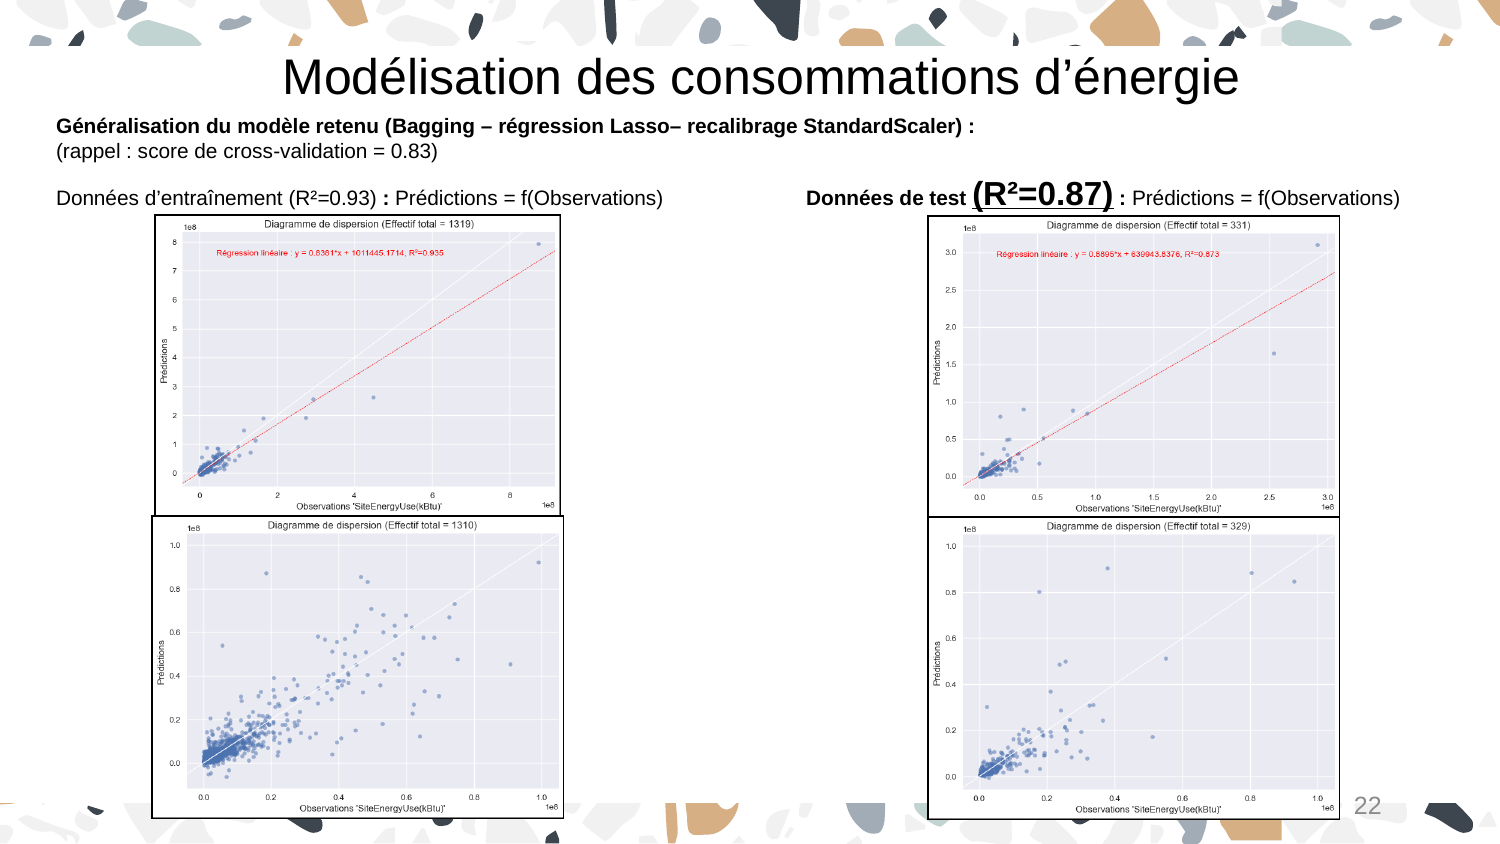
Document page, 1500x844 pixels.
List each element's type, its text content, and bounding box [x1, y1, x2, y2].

slide_number 22 [1341, 782, 1397, 828]
picture [926, 215, 1341, 820]
picture [150, 213, 565, 819]
text_box Généralisation du modèle retenu (Bagging – régression Lasso– recalibrage StandardScaler) : (rappel : score de cross-validation = 0.83) Données d’entraînement (R²=0.93) : Prédictions = f(Observations) Données de test (R²=0.87) : Prédictions = f(Observations) [41, 104, 1459, 270]
text_box Modélisation des consommations d’énergie [123, 33, 1399, 104]
